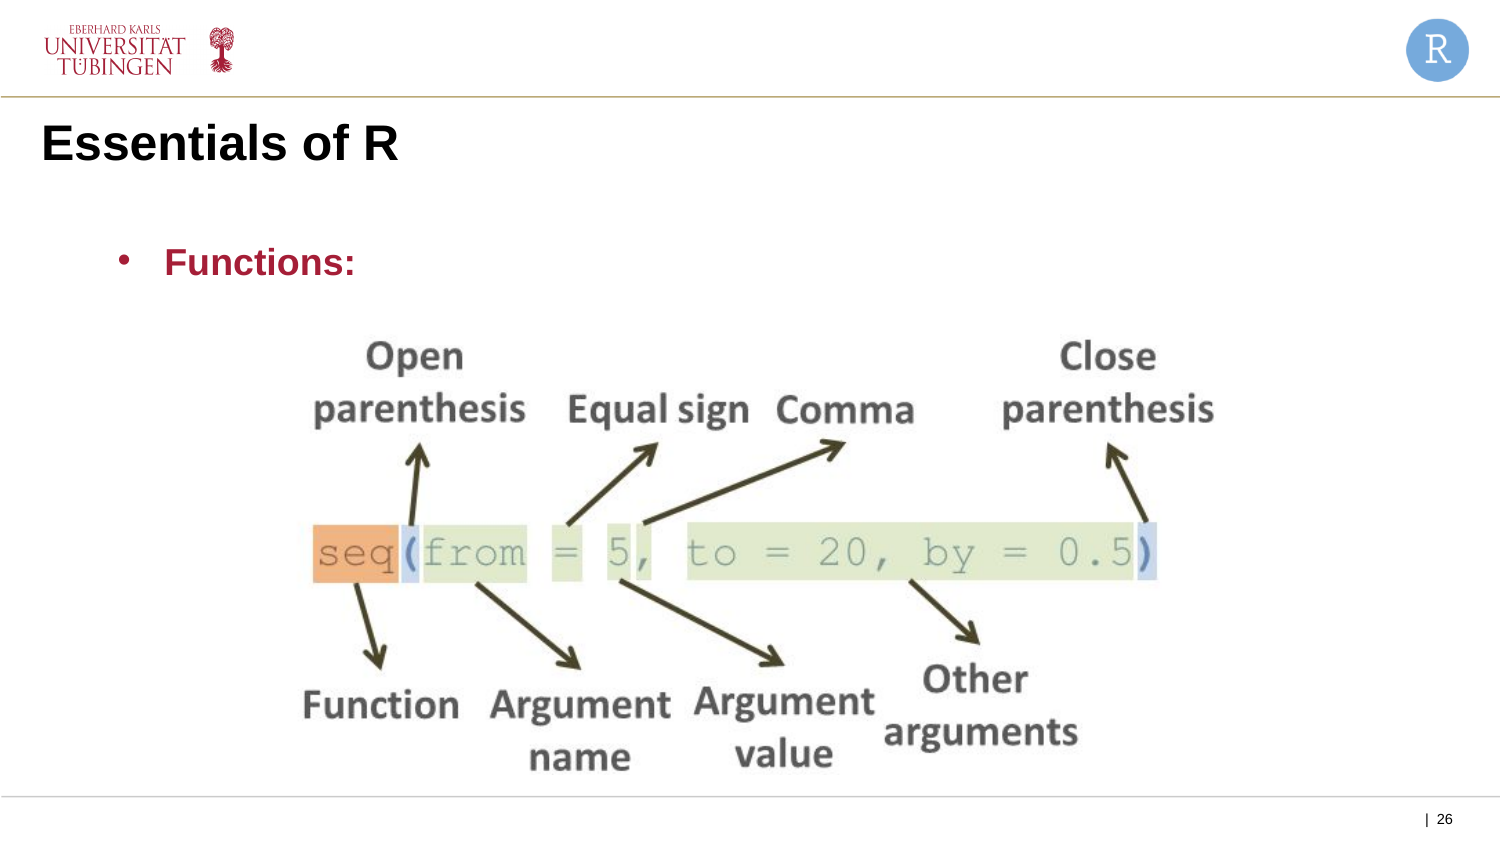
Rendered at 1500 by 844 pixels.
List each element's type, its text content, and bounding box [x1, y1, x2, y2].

text_box Functions: [102, 230, 744, 324]
picture [44, 25, 234, 75]
picture [76, 325, 1403, 776]
picture [1402, 10, 1479, 85]
text_box Essentials of R [41, 118, 1058, 224]
